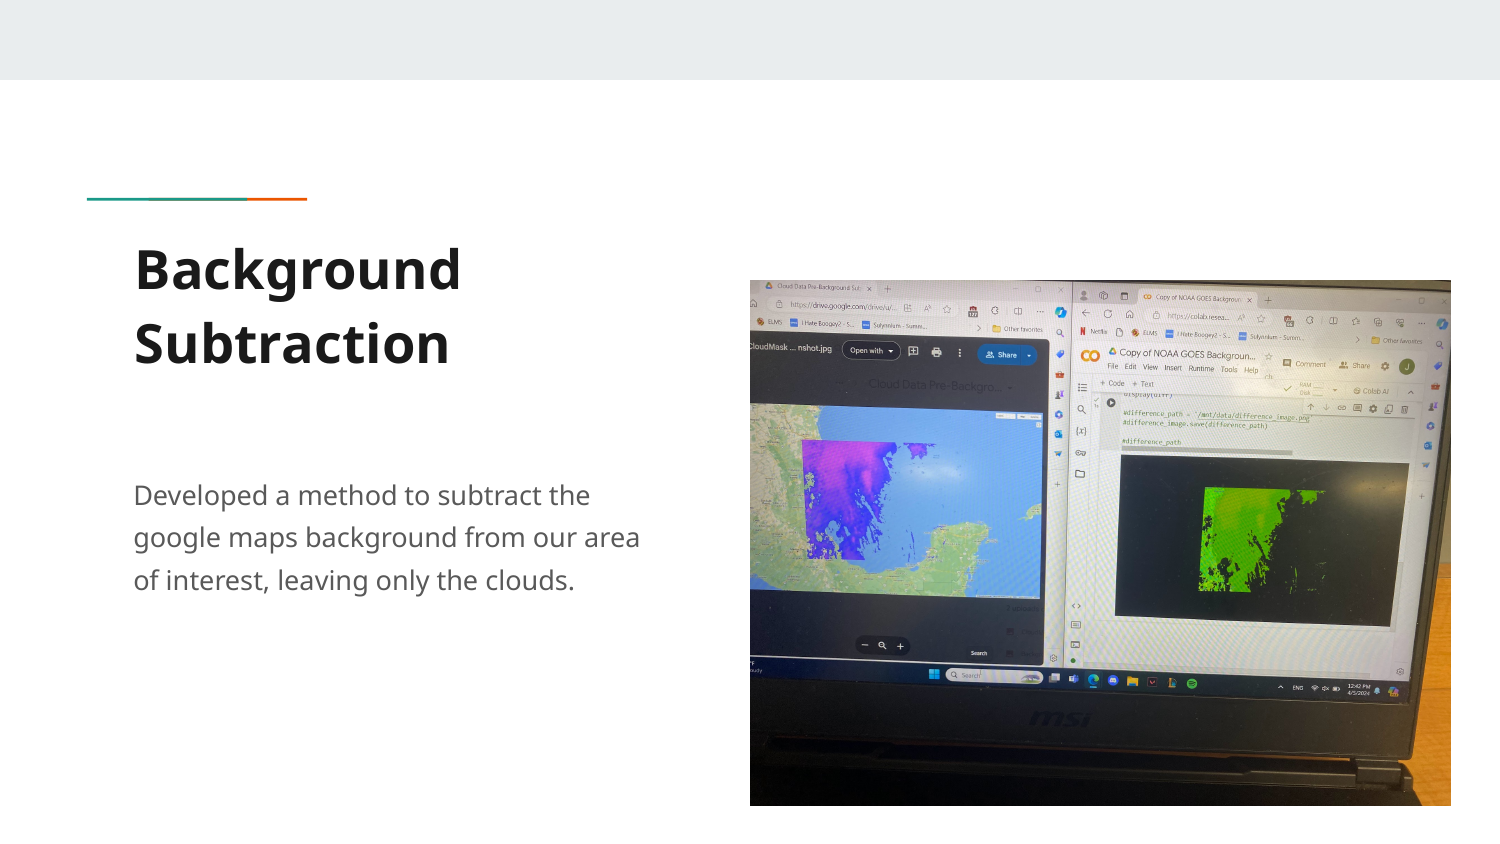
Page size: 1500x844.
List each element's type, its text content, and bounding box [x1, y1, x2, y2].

list Developed a method to subtract the google maps background from our area of interest, leaving only the clouds. [118, 456, 660, 719]
title Background Subtraction [119, 216, 662, 443]
picture [749, 279, 1452, 806]
